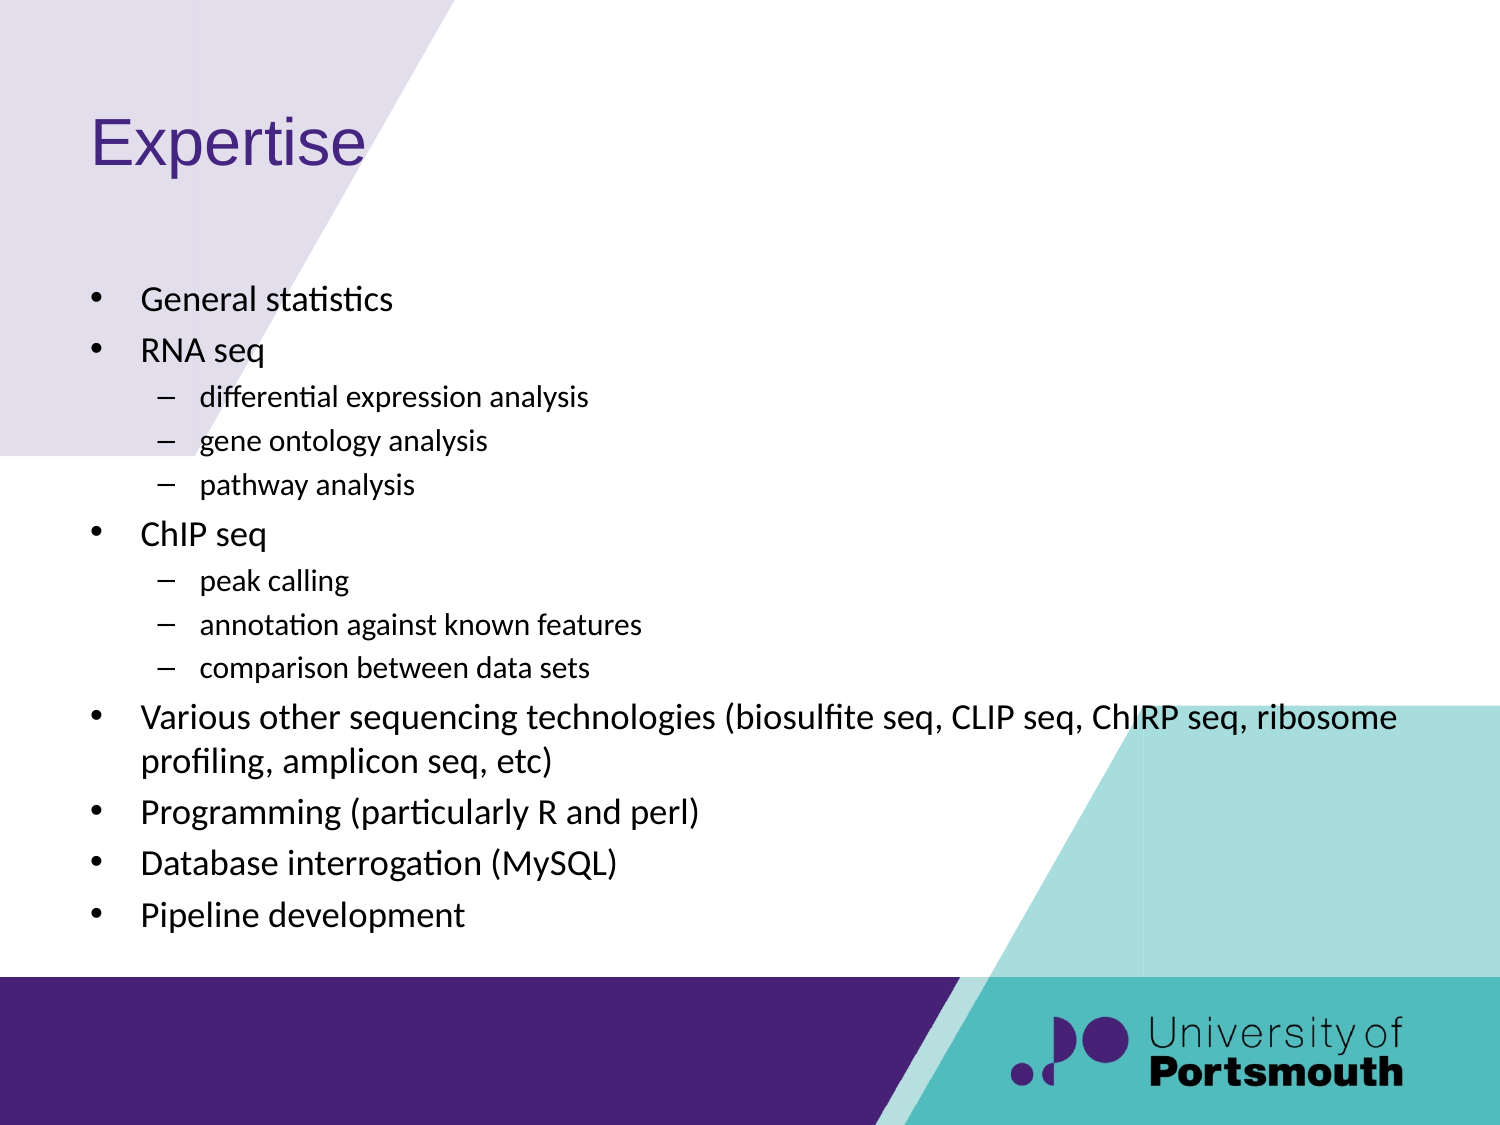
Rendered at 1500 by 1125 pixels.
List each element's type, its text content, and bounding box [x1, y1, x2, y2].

list General statistics RNA seq differential expression analysis gene ontology analysis pathway analysis ChIP seq peak calling annotation against known features comparison between data sets Various other sequencing technologies (biosulfite seq, CLIP seq, ChIRP seq, ribosome profiling, amplicon seq, etc) Programming (particularly R and perl) Database interrogation (MySQL) Pipeline development [75, 267, 1436, 953]
picture [0, 977, 1500, 1125]
title Expertise [75, 45, 1436, 233]
